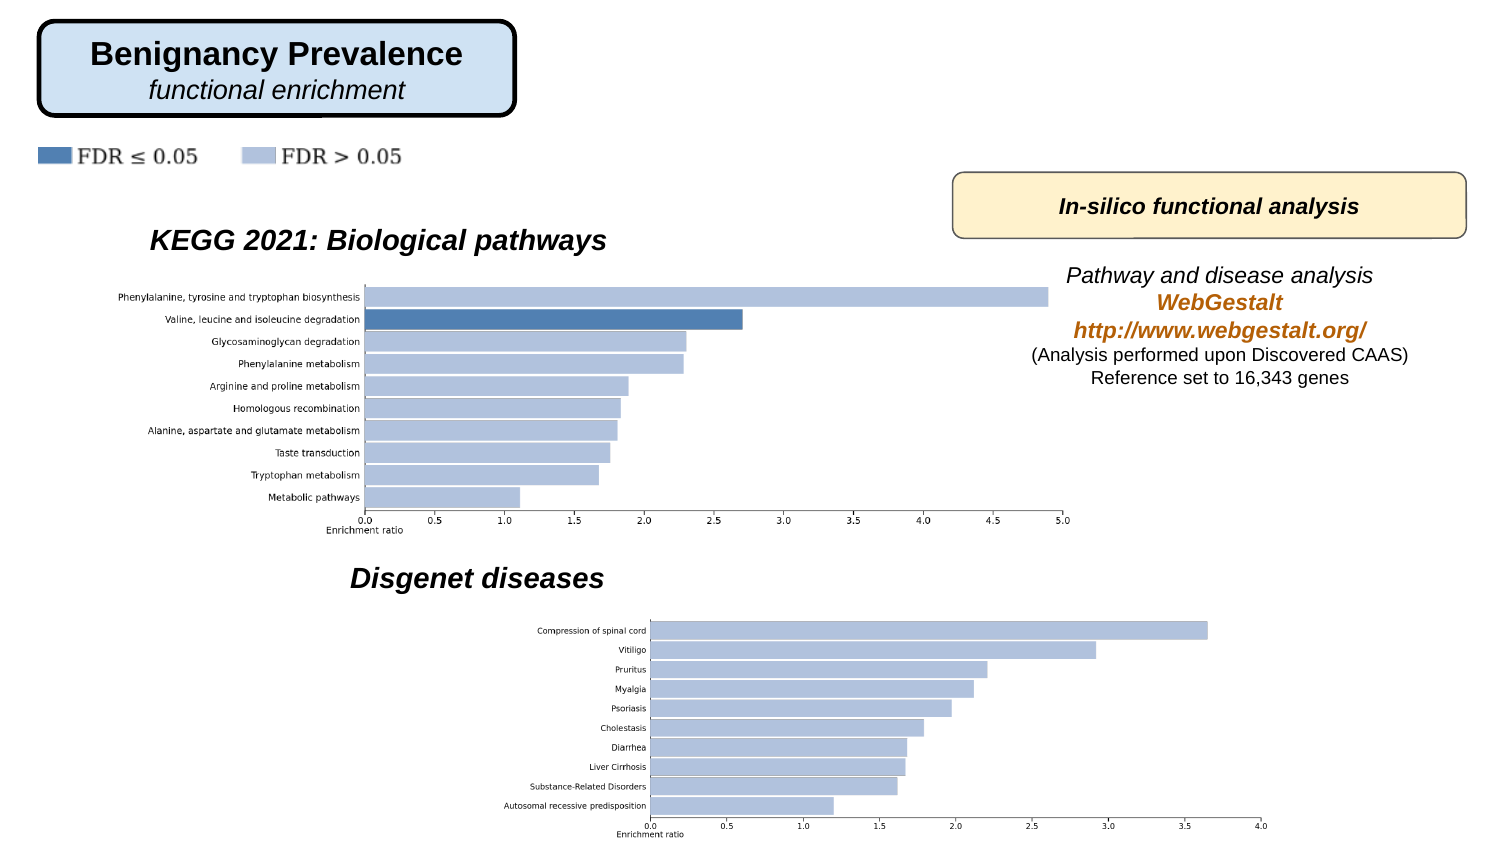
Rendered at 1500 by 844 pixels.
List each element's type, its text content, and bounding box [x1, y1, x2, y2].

text_box Benignancy Prevalence functional enrichment [38, 21, 515, 116]
text_box KEGG 2021: Biological pathways [134, 206, 627, 270]
picture [37, 147, 457, 194]
text_box Pathway and disease analysis WebGestalt http://www.webgestalt.org/ (Analysis performed upon Discovered CAAS) Reference set to 16,343 genes [939, 245, 1500, 403]
picture [17, 272, 1205, 542]
text_box In-silico functional analysis [952, 172, 1467, 239]
picture [381, 610, 1420, 844]
text_box Disgenet diseases [335, 550, 828, 610]
